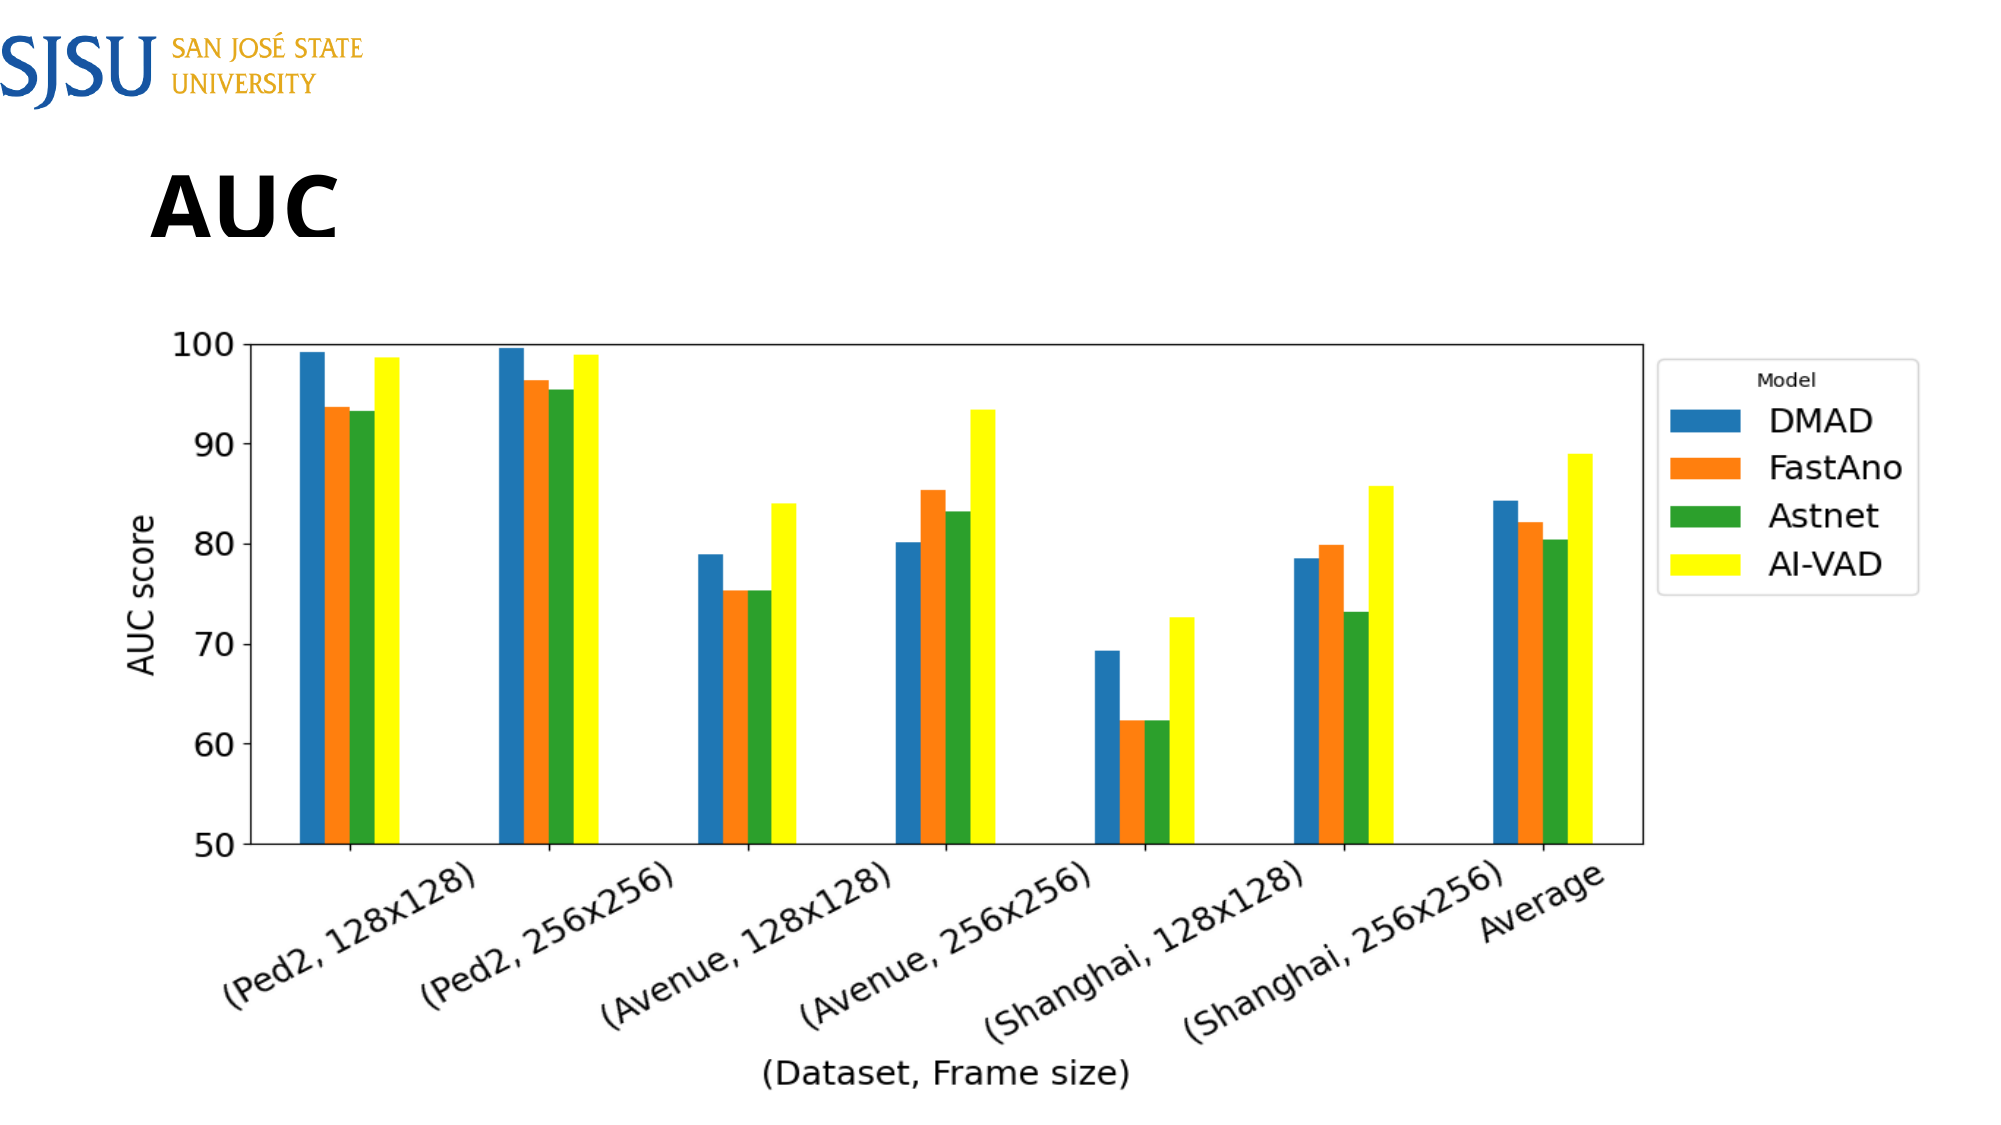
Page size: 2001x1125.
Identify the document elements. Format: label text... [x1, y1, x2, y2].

text_box AUC [135, 142, 356, 237]
picture [0, 237, 2000, 1125]
picture [0, 0, 363, 141]
